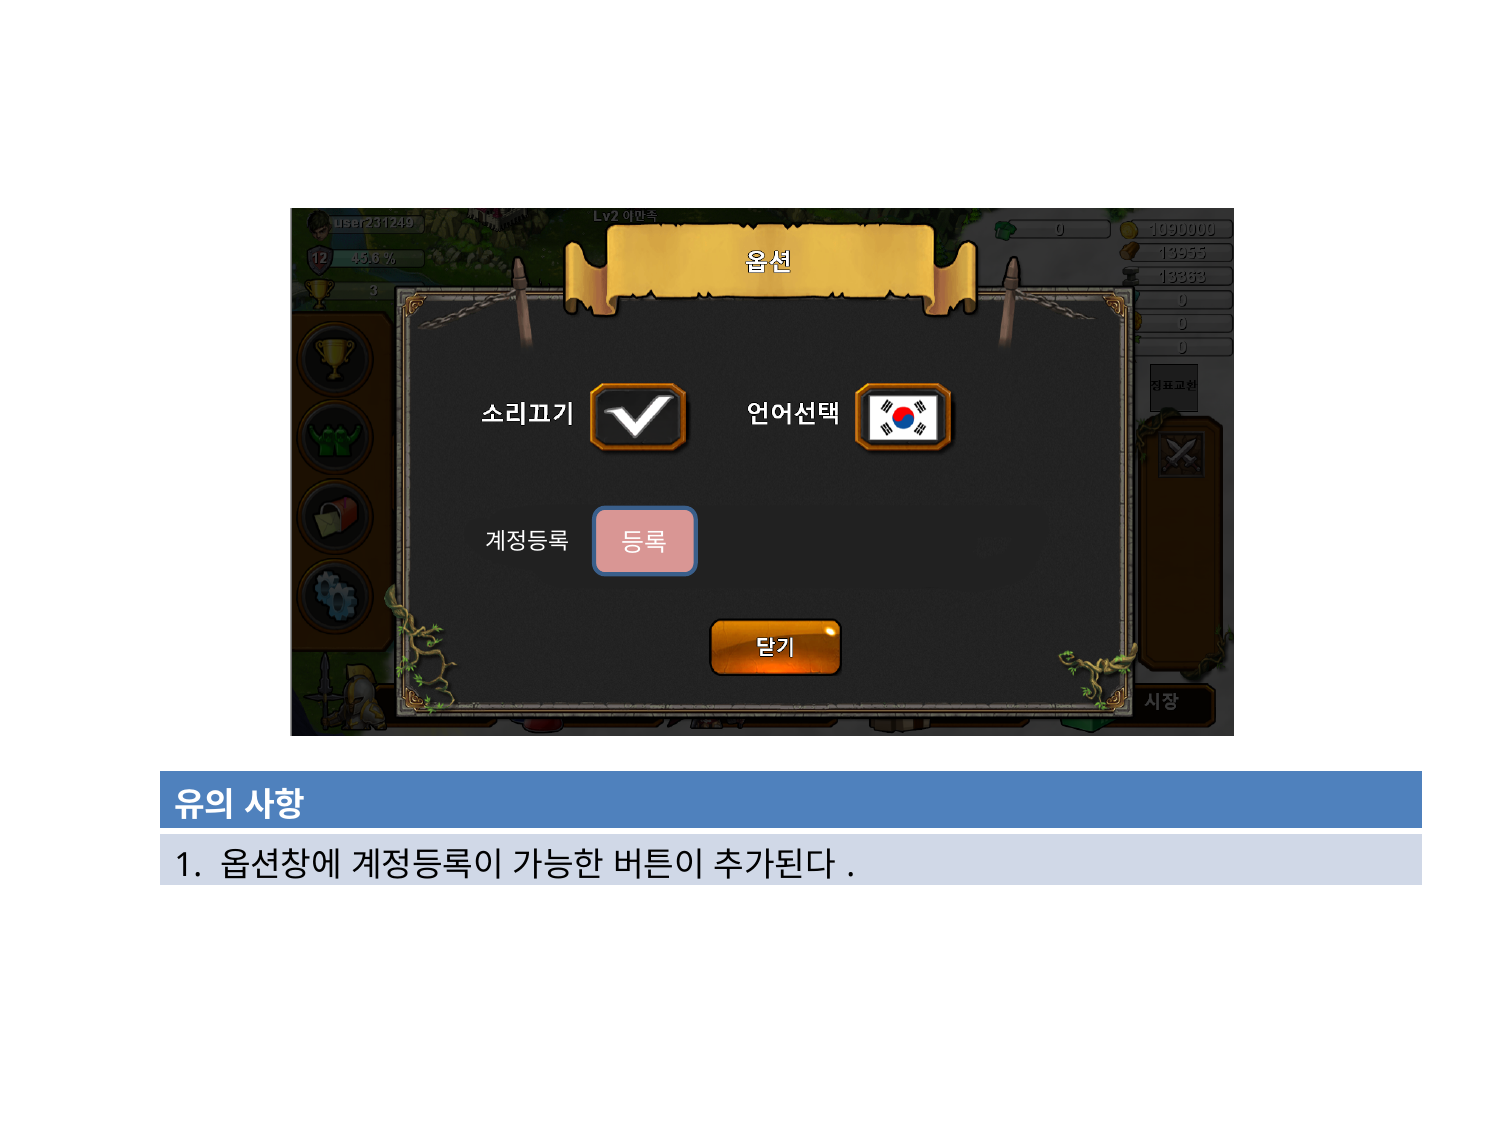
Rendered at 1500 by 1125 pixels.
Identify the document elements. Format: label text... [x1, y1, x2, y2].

table_cell 1. 옵션창에 계정등록이 가능한 버튼이 추가된다. [160, 834, 1422, 885]
picture [290, 207, 1234, 736]
table_header 유의 사항 [160, 771, 1422, 828]
